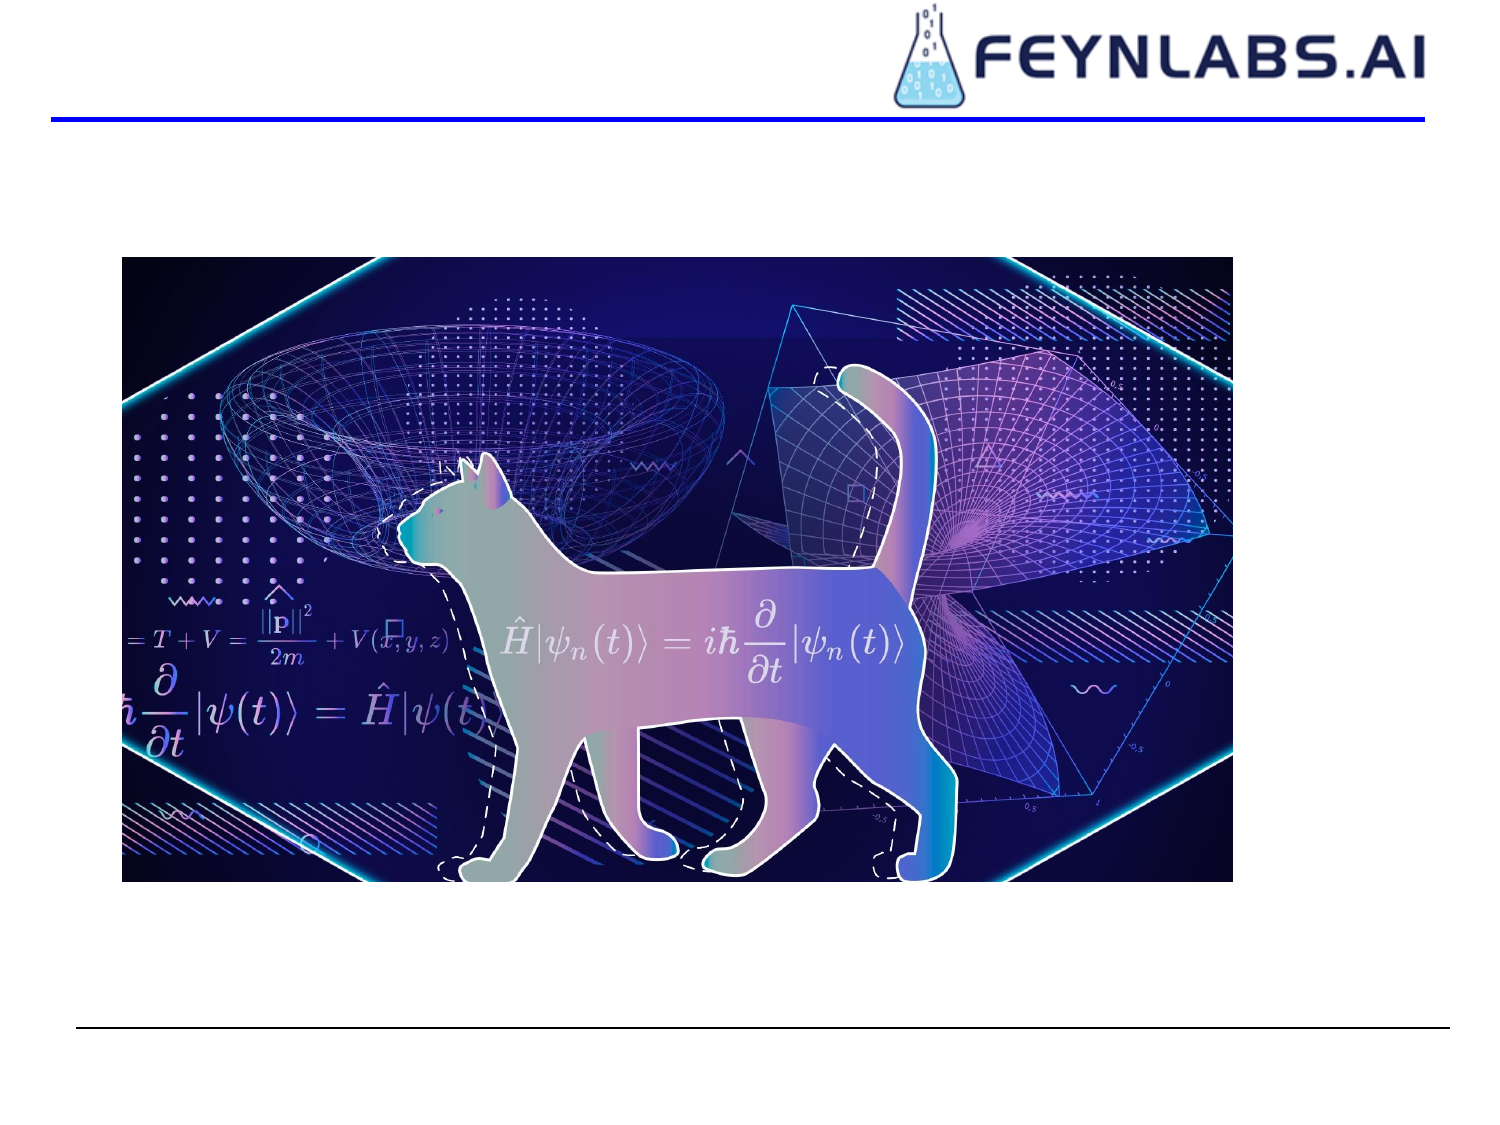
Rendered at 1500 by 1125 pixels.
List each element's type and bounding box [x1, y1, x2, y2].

picture [888, 0, 1434, 113]
picture [122, 257, 381, 405]
picture [1002, 752, 1233, 882]
picture [122, 257, 1233, 882]
